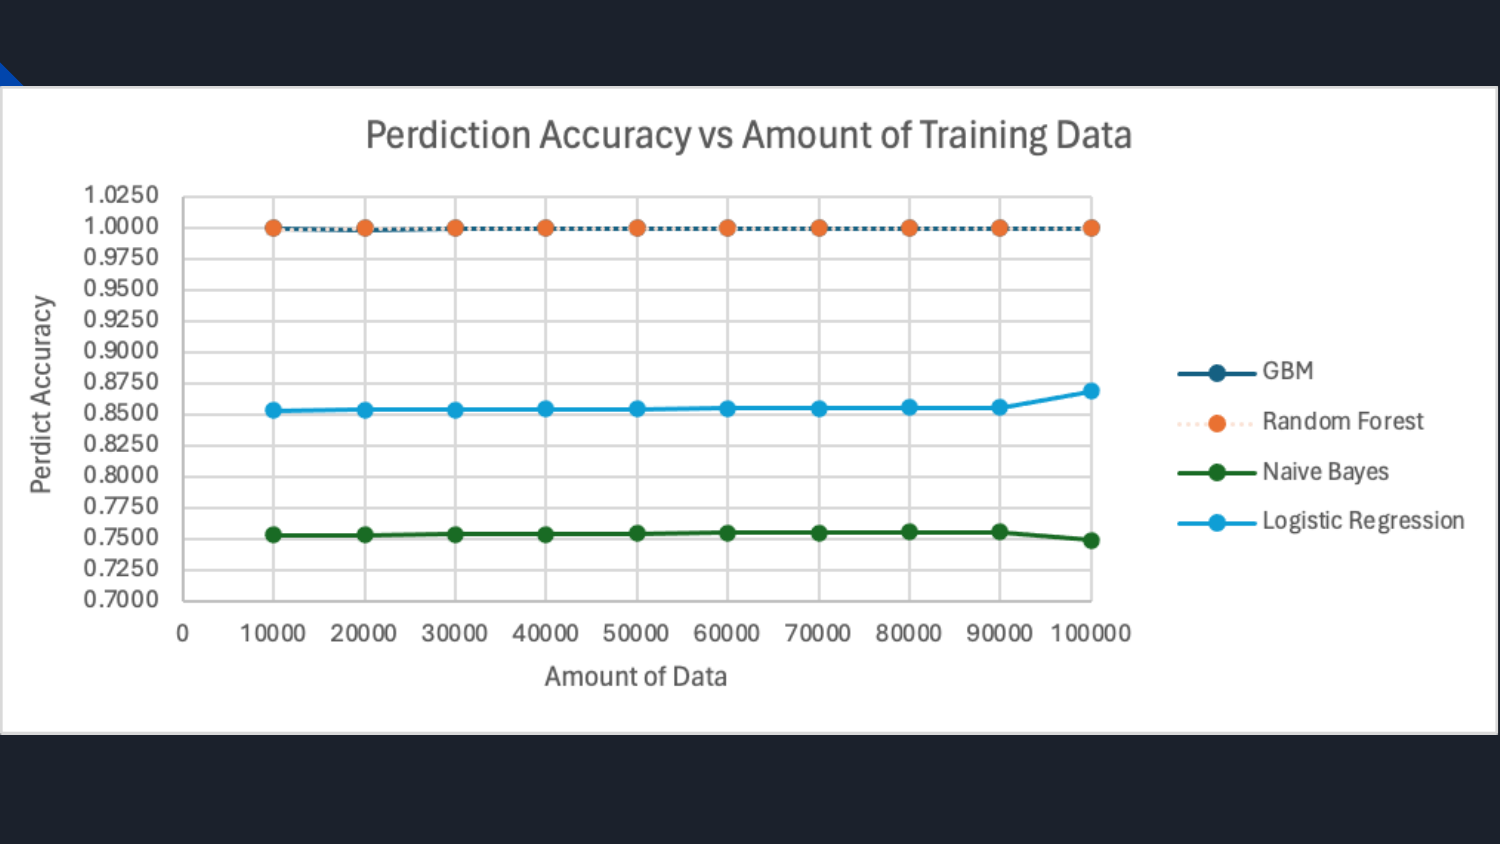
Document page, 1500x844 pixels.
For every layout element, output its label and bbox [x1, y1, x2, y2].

picture [0, 86, 1500, 735]
